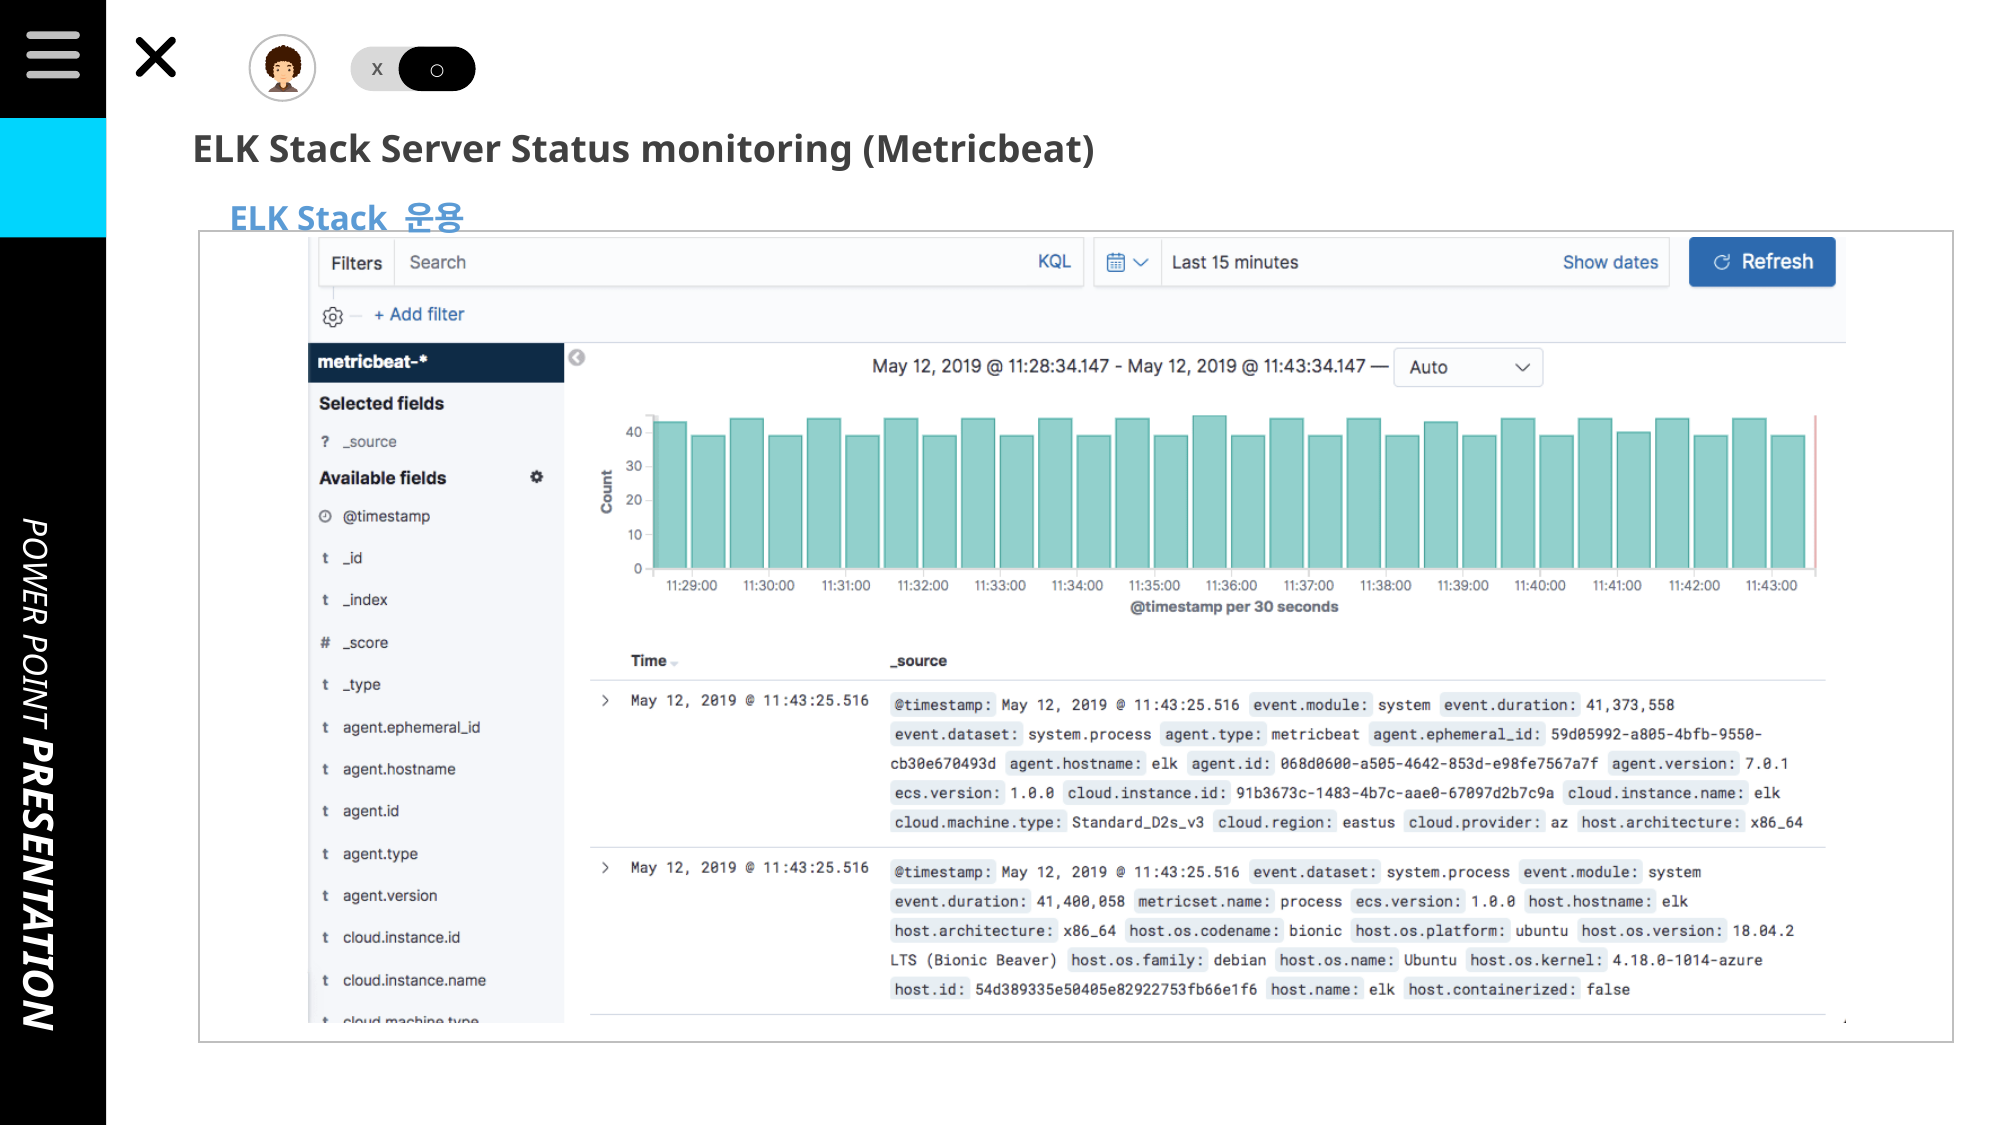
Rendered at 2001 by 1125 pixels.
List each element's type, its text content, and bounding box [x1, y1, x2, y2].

text_box POWER POINT PRESENTATION [7, 436, 98, 1112]
text_box [25, 69, 81, 80]
text_box X [349, 45, 420, 93]
text_box [0, 117, 107, 238]
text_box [129, 30, 183, 84]
text_box [0, 238, 107, 1125]
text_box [249, 35, 316, 101]
text_box [25, 50, 81, 60]
text_box ○ [397, 45, 477, 93]
picture [307, 237, 1846, 1023]
text_box [0, 0, 107, 117]
text_box [25, 30, 81, 40]
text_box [177, 118, 1954, 1043]
